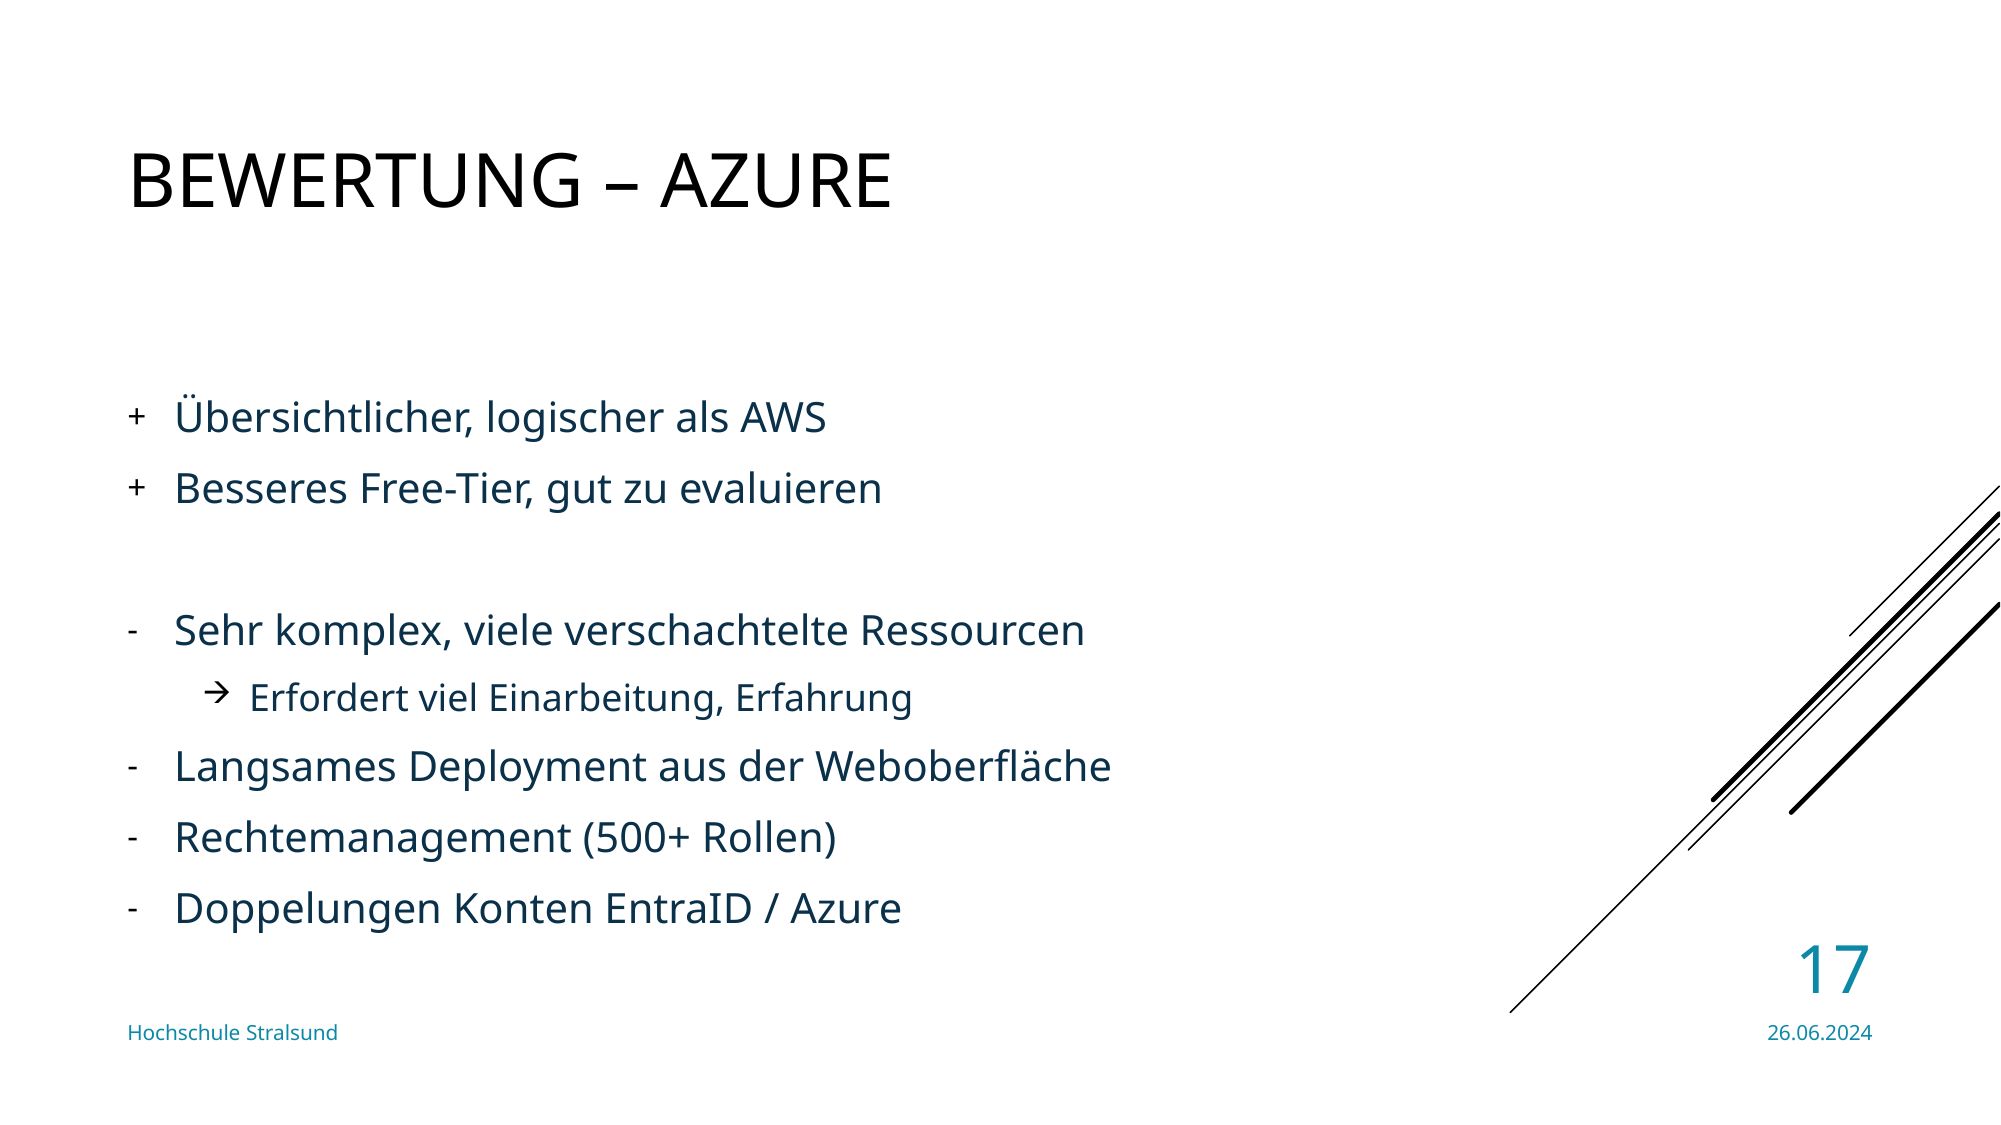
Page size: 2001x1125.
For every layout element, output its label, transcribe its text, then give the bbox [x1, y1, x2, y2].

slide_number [1624, 1012, 1888, 1073]
footer Hochschule Stralsund [112, 1012, 1350, 1073]
list Übersichtlicher, logischer als AWS Besseres Free-Tier, gut zu evaluieren Sehr komplex, viele verschachtelte Ressourcen Erfordert viel Einarbeitung, Erfahrung Langsames Deployment aus der Weboberfläche Rechtemanagement (500+ Rollen) Doppelungen Konten EntraID / Azure [112, 364, 1513, 958]
slide_number 17 [1700, 915, 1888, 1025]
title Bewertung – Azure [112, 53, 1513, 301]
